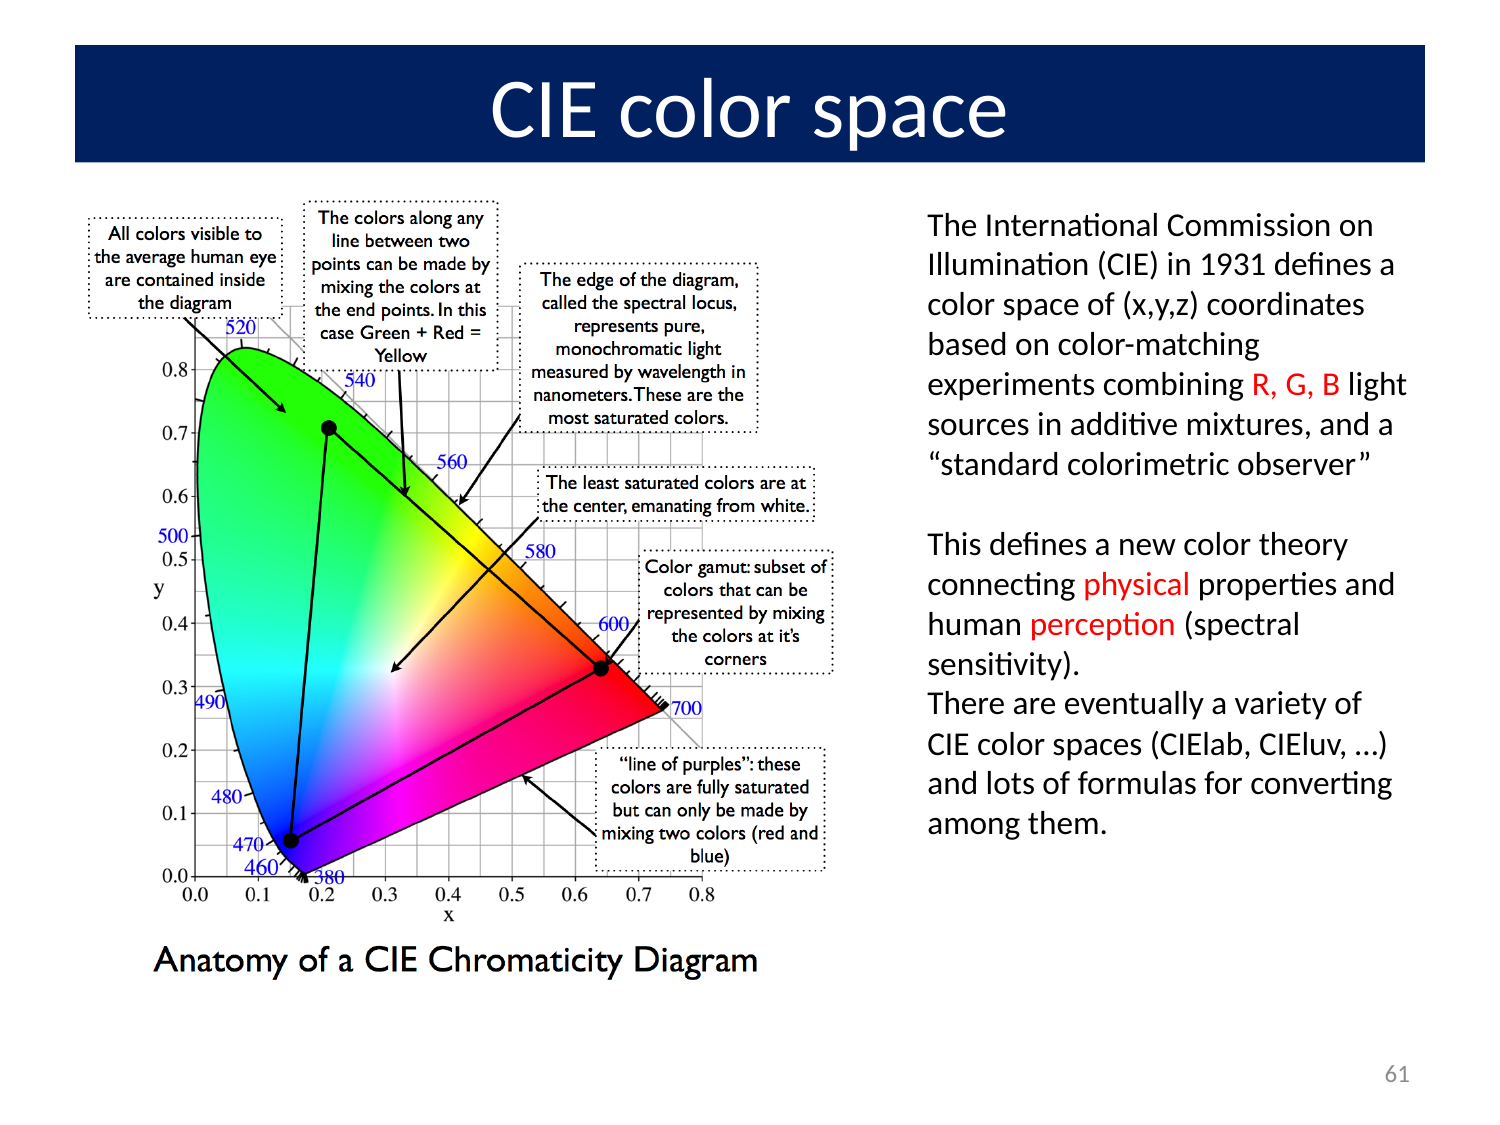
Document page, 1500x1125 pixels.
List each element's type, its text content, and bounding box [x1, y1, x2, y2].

title CIE color space [75, 45, 1425, 163]
picture [74, 195, 837, 1010]
slide_number 61 [1074, 1042, 1425, 1103]
text_box The International Commission on Illumination (CIE) in 1931 defines a color space of (x,y,z) coordinates based on color-matching experiments combining R, G, B light sources in additive mixtures, and a “standard colorimetric observer” This defines a new color theory connecting physical properties and human perception (spectral sensitivity). There are eventually a variety of CIE color spaces (CIElab, CIEluv, …) and lots of formulas for converting among them. [912, 195, 1425, 849]
